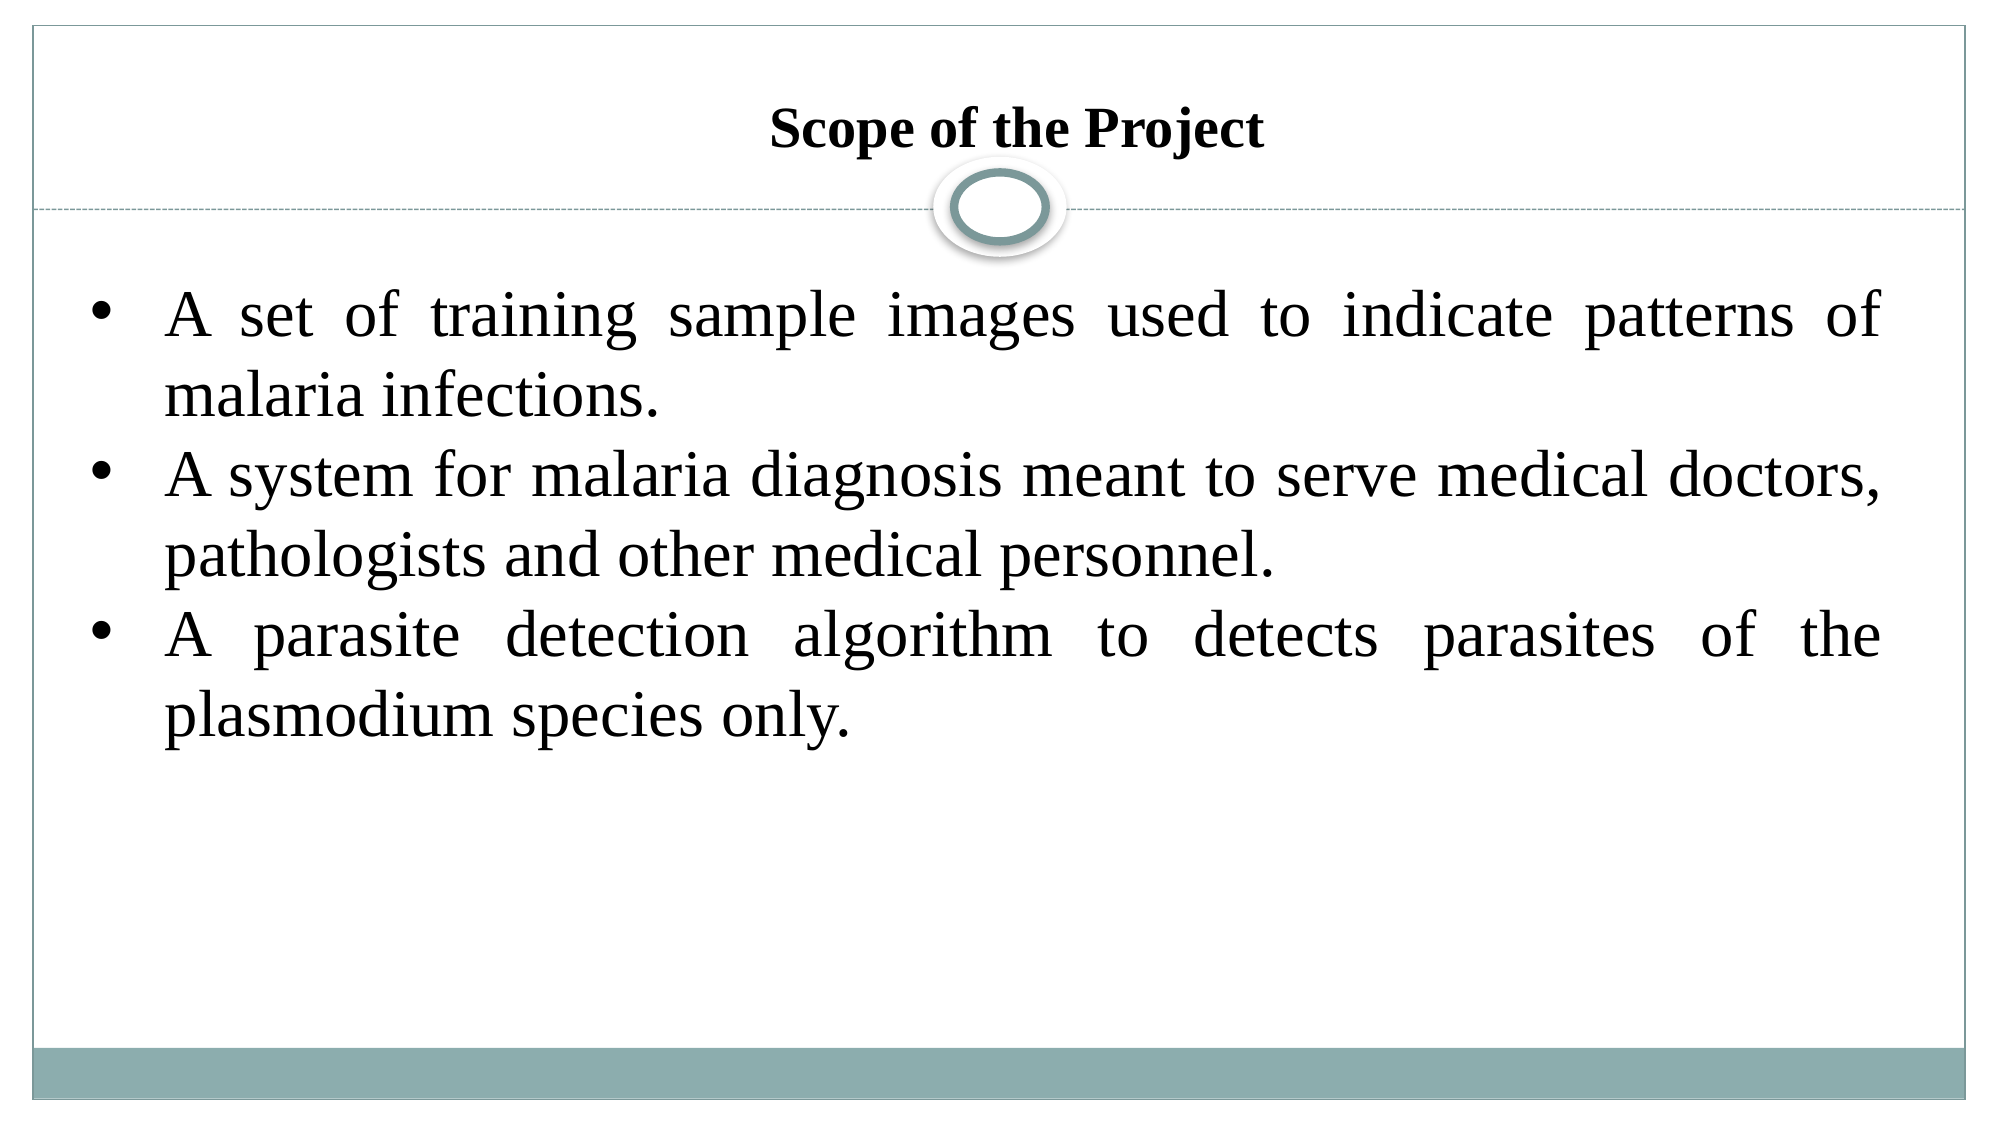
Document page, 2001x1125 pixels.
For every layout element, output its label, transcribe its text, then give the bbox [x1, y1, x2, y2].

text_box Scope of the Project [754, 82, 1280, 167]
text_box A set of training sample images used to indicate patterns of malaria infections. A system for malaria diagnosis meant to serve medical doctors, pathologists and other medical personnel. A parasite detection algorithm to detects parasites of the plasmodium species only. [75, 262, 1900, 757]
